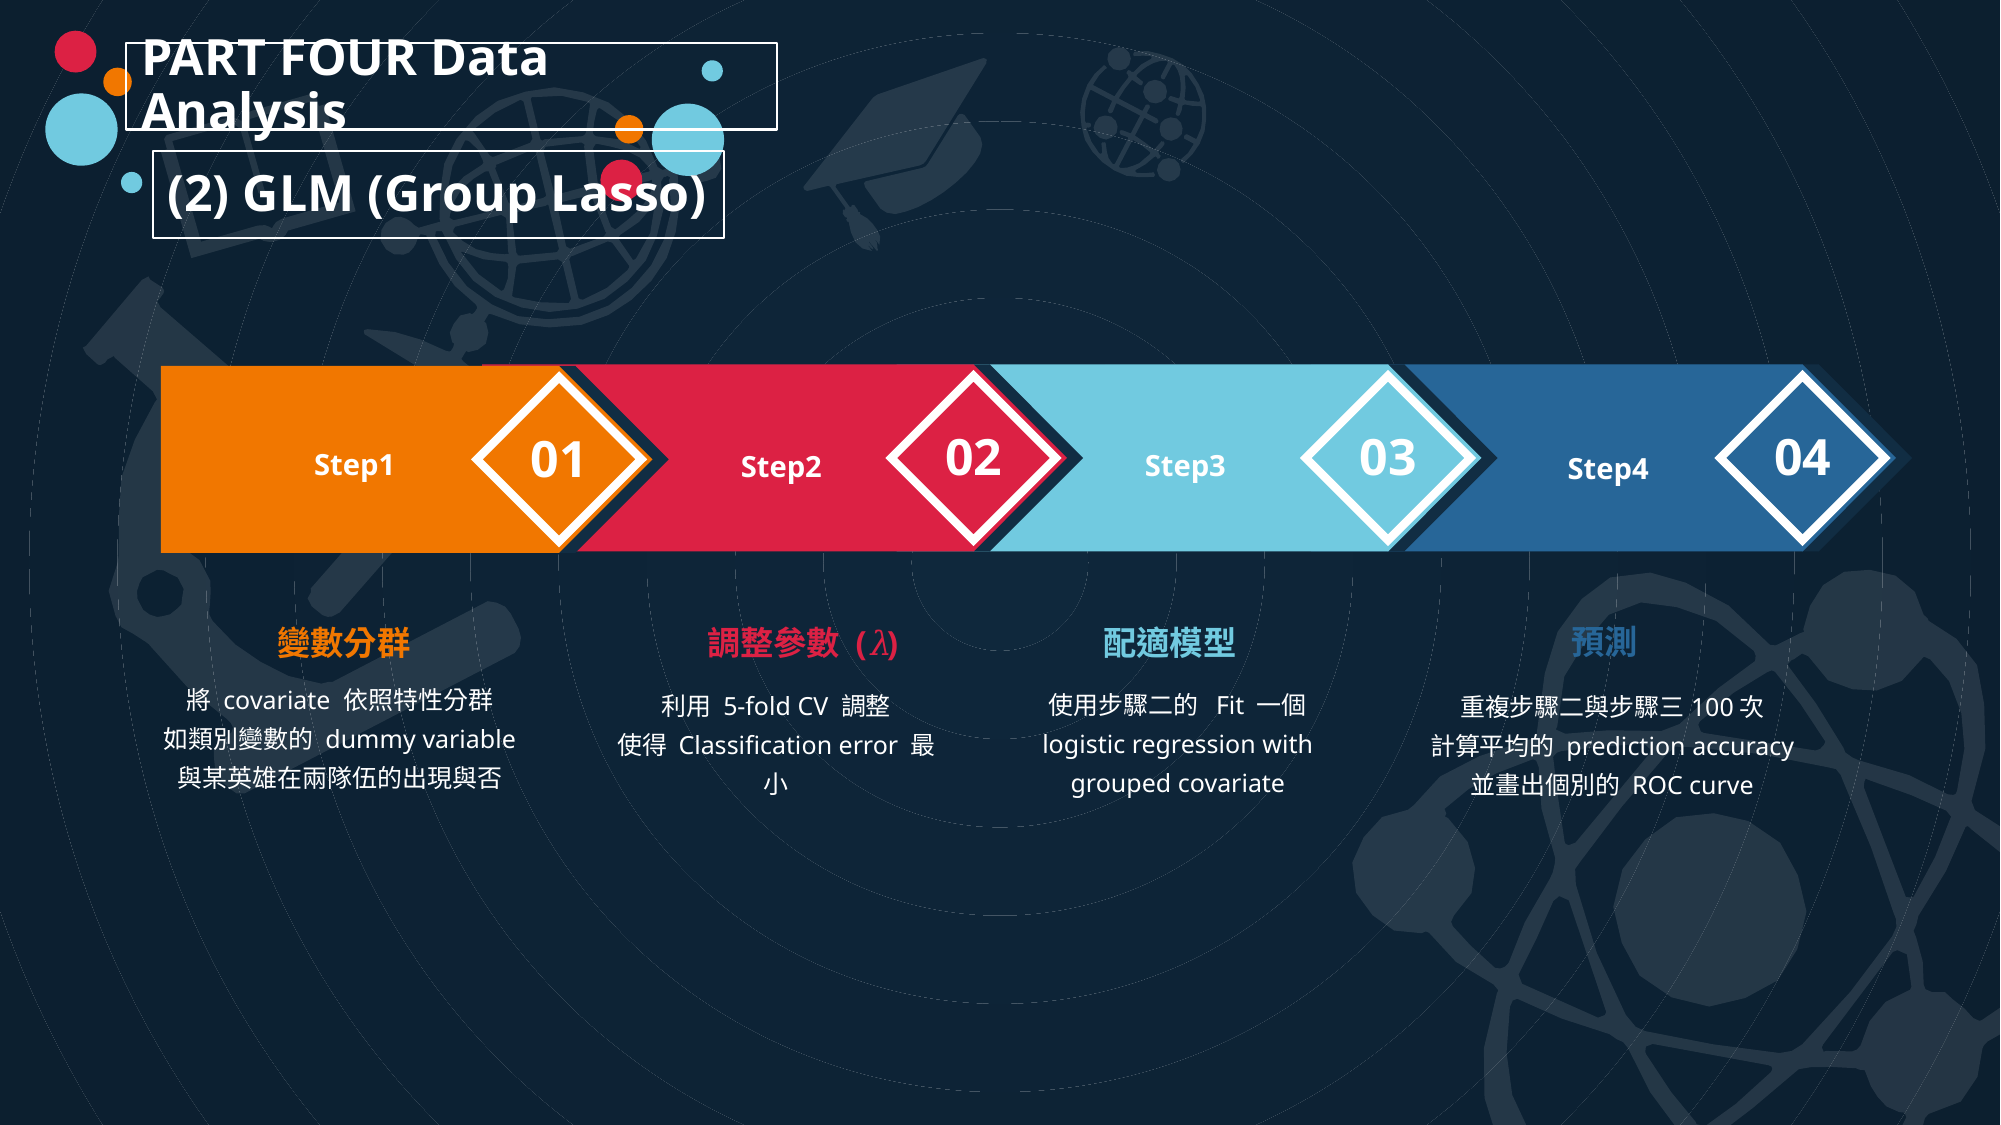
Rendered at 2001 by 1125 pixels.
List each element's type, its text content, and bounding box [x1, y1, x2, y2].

list PART FOUR Data Analysis [125, 42, 778, 131]
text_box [228, 364, 1056, 552]
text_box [160, 365, 642, 553]
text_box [1471, 364, 1885, 552]
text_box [1056, 364, 1471, 552]
text_box 配適模型 [1088, 602, 1252, 670]
text_box 調整參數 (𝜆) [692, 603, 914, 722]
text_box 預測 [1556, 601, 1653, 669]
text_box 變數分群 [262, 603, 426, 668]
text_box (2) GLM (Group Lasso) [152, 151, 725, 239]
text_box 重複步驟二與步驟三100次 計算平均的 prediction accuracy 並畫出個別的 ROC curve [1407, 675, 1818, 807]
text_box 將 covariate 依照特性分群 如類別變數的 dummy variable 與某英雄在兩隊伍的出現與否 [137, 668, 543, 800]
